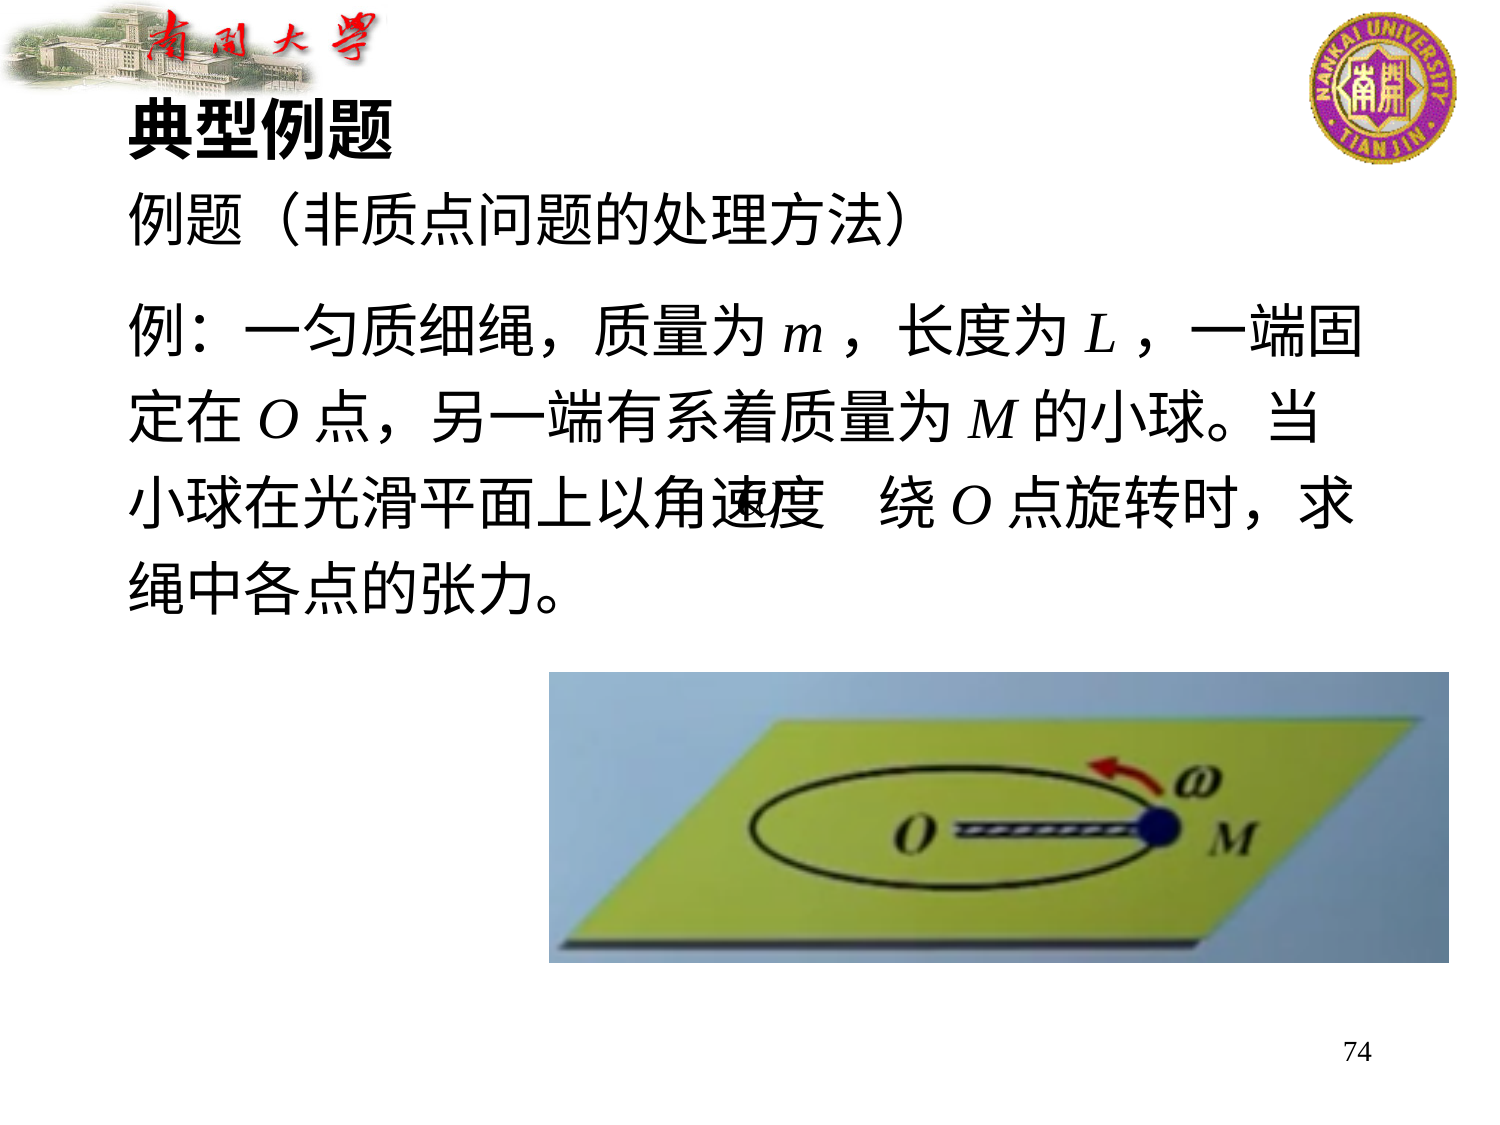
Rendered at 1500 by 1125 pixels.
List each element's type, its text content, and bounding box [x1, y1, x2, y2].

picture [1262, 0, 1500, 178]
picture [0, 0, 388, 100]
text_box 例：一匀质细绳，质量为m，长度为L，一端固定在O点，另一端有系着质量为M的小球。当小球在光滑平面上以角速度 绕O点旋转时，求绳中各点的张力。 [112, 349, 1388, 551]
title 典型例题 例题（非质点问题的处理方法） [112, 99, 1388, 223]
picture [548, 672, 1449, 963]
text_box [726, 467, 798, 534]
slide_number 74 [1074, 1024, 1388, 1101]
